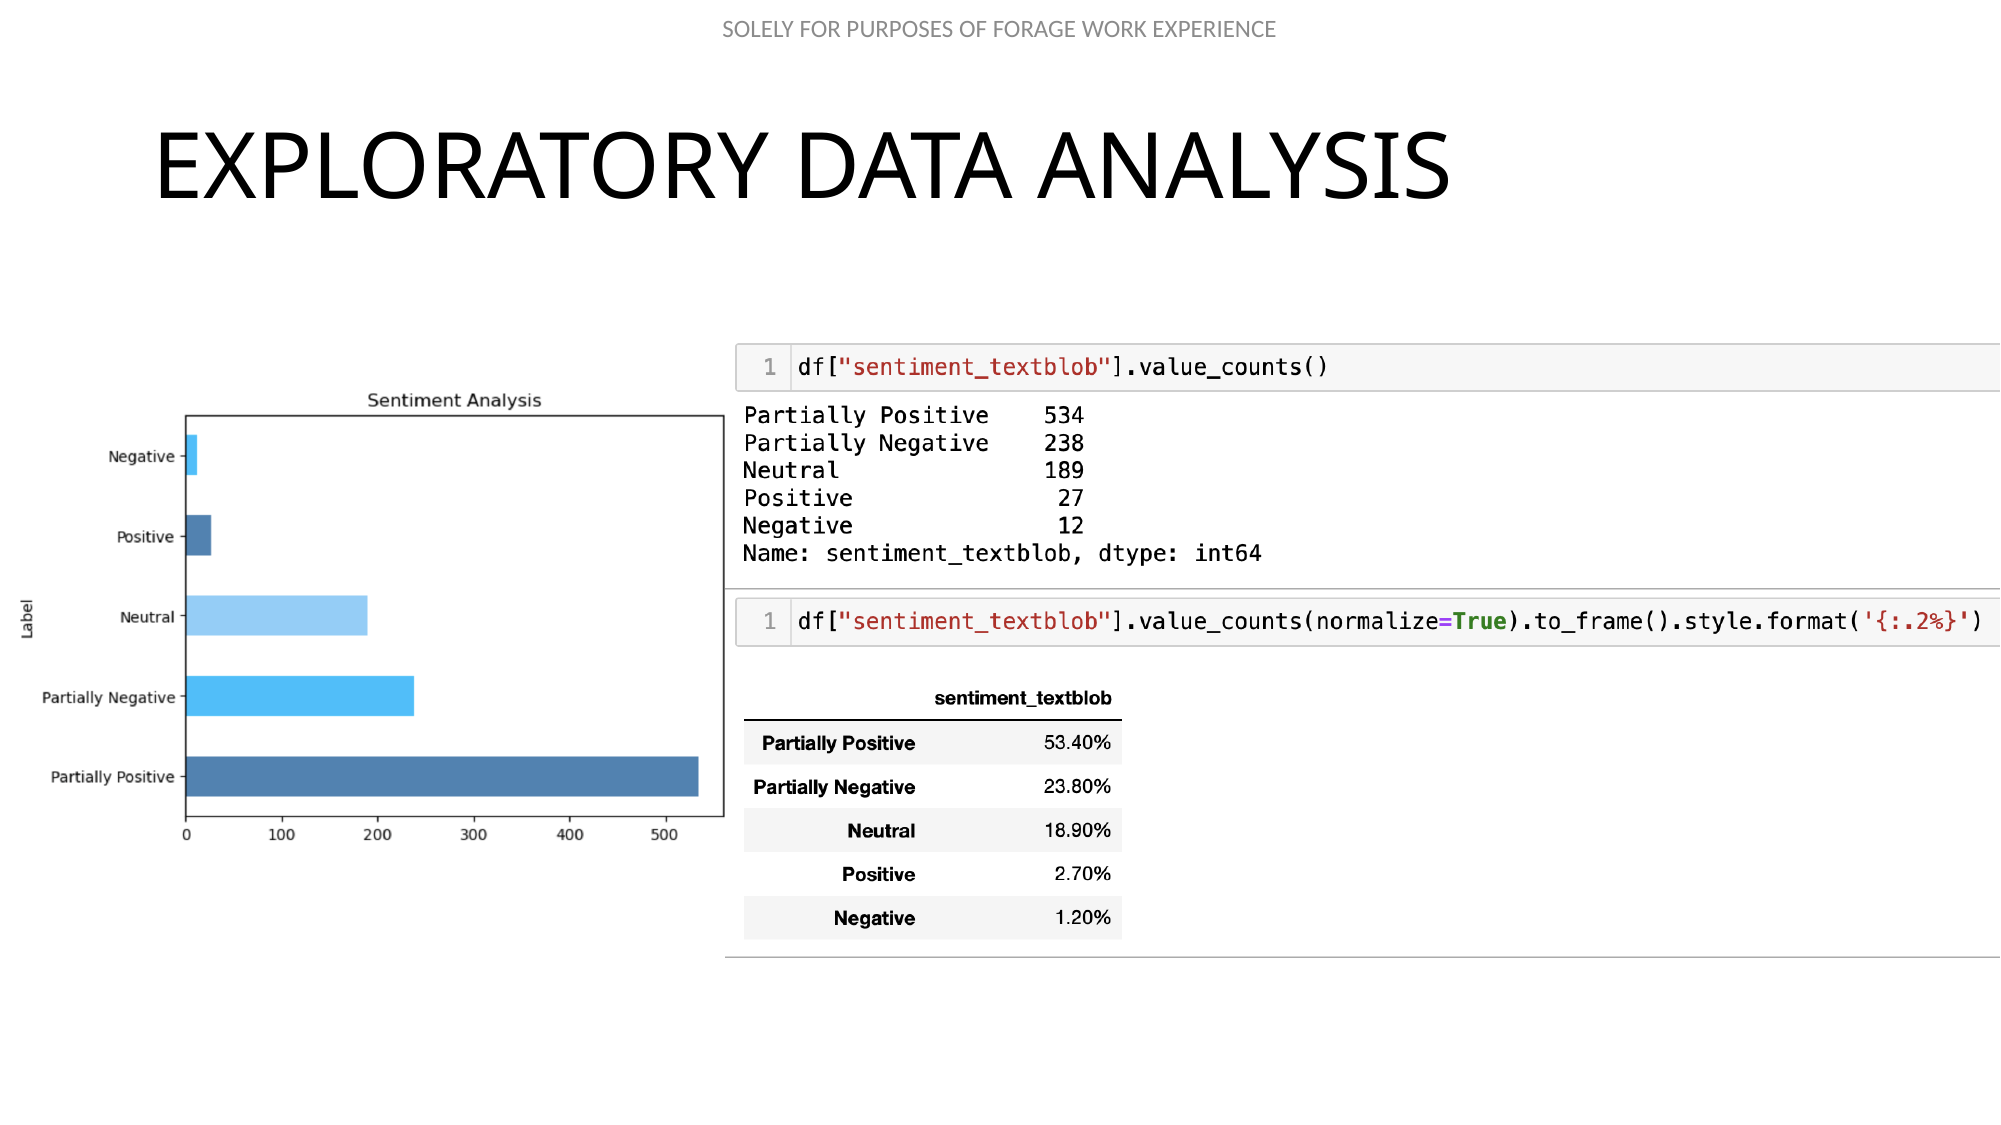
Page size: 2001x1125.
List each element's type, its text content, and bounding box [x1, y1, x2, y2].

title EXPLORATORY DATA ANALYSIS [137, 59, 1863, 278]
picture [0, 324, 2000, 961]
